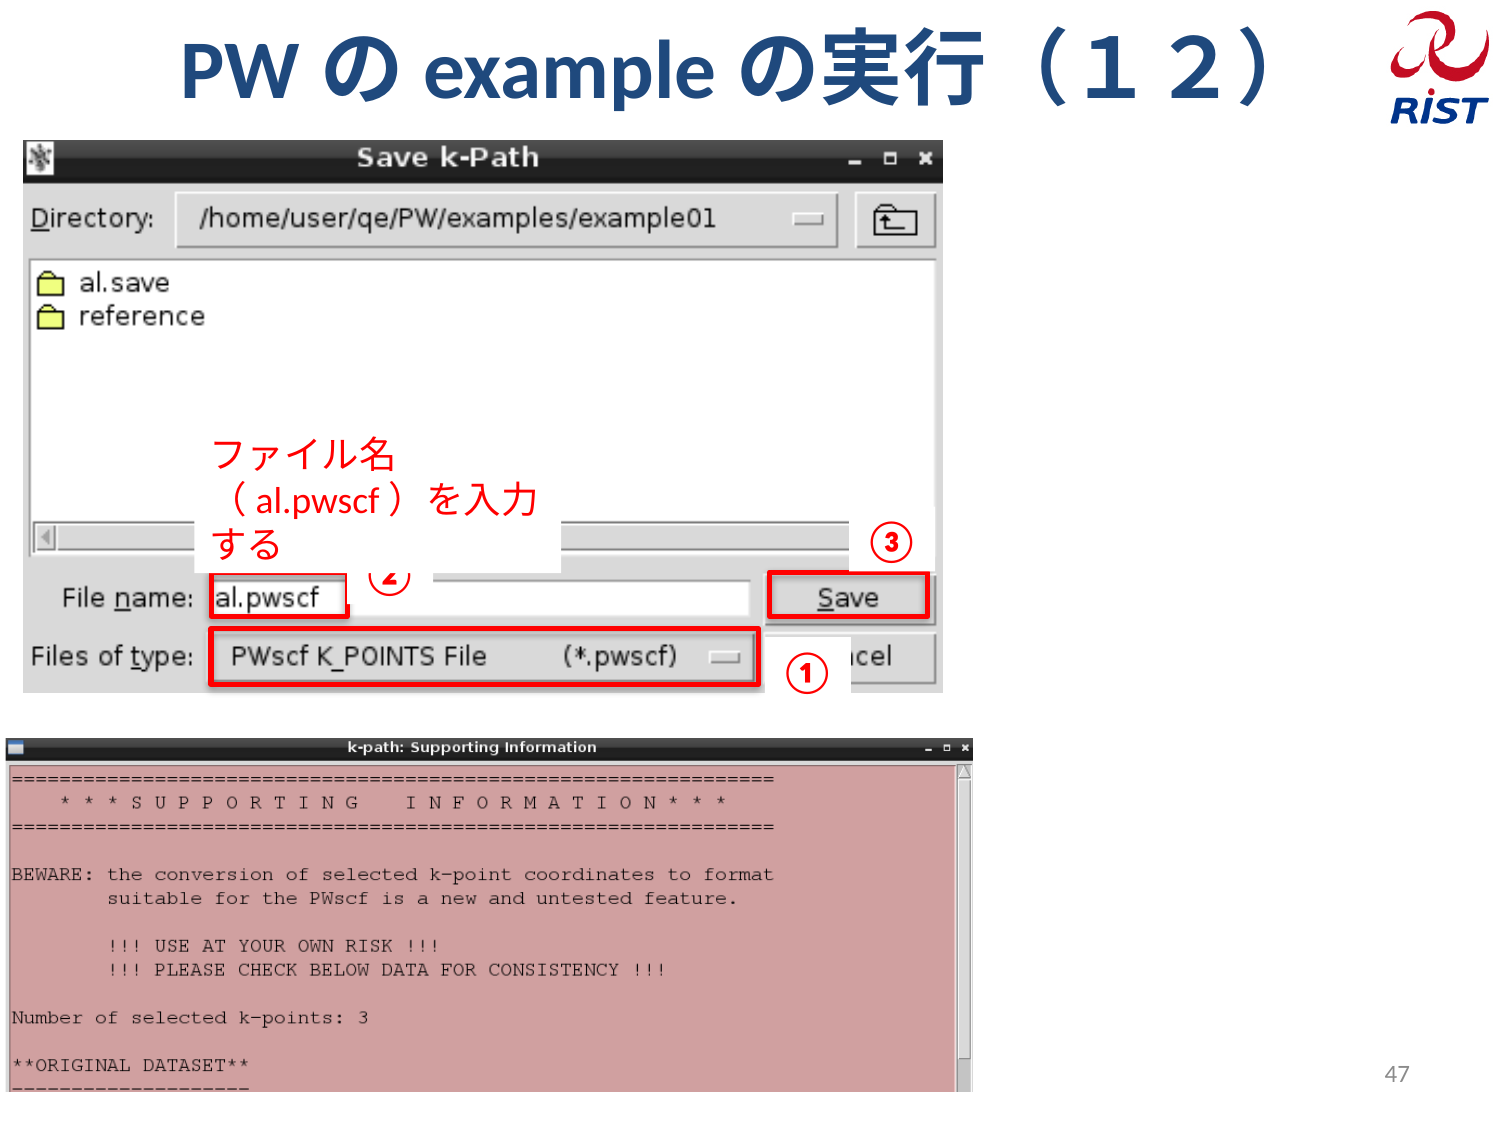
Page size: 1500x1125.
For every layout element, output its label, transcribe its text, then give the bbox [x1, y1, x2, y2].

title PWのexampleの実行（１２） [75, 7, 1425, 124]
picture [1379, 0, 1500, 135]
picture [5, 738, 974, 1092]
slide_number 47 [1074, 1042, 1425, 1103]
picture [23, 140, 943, 693]
